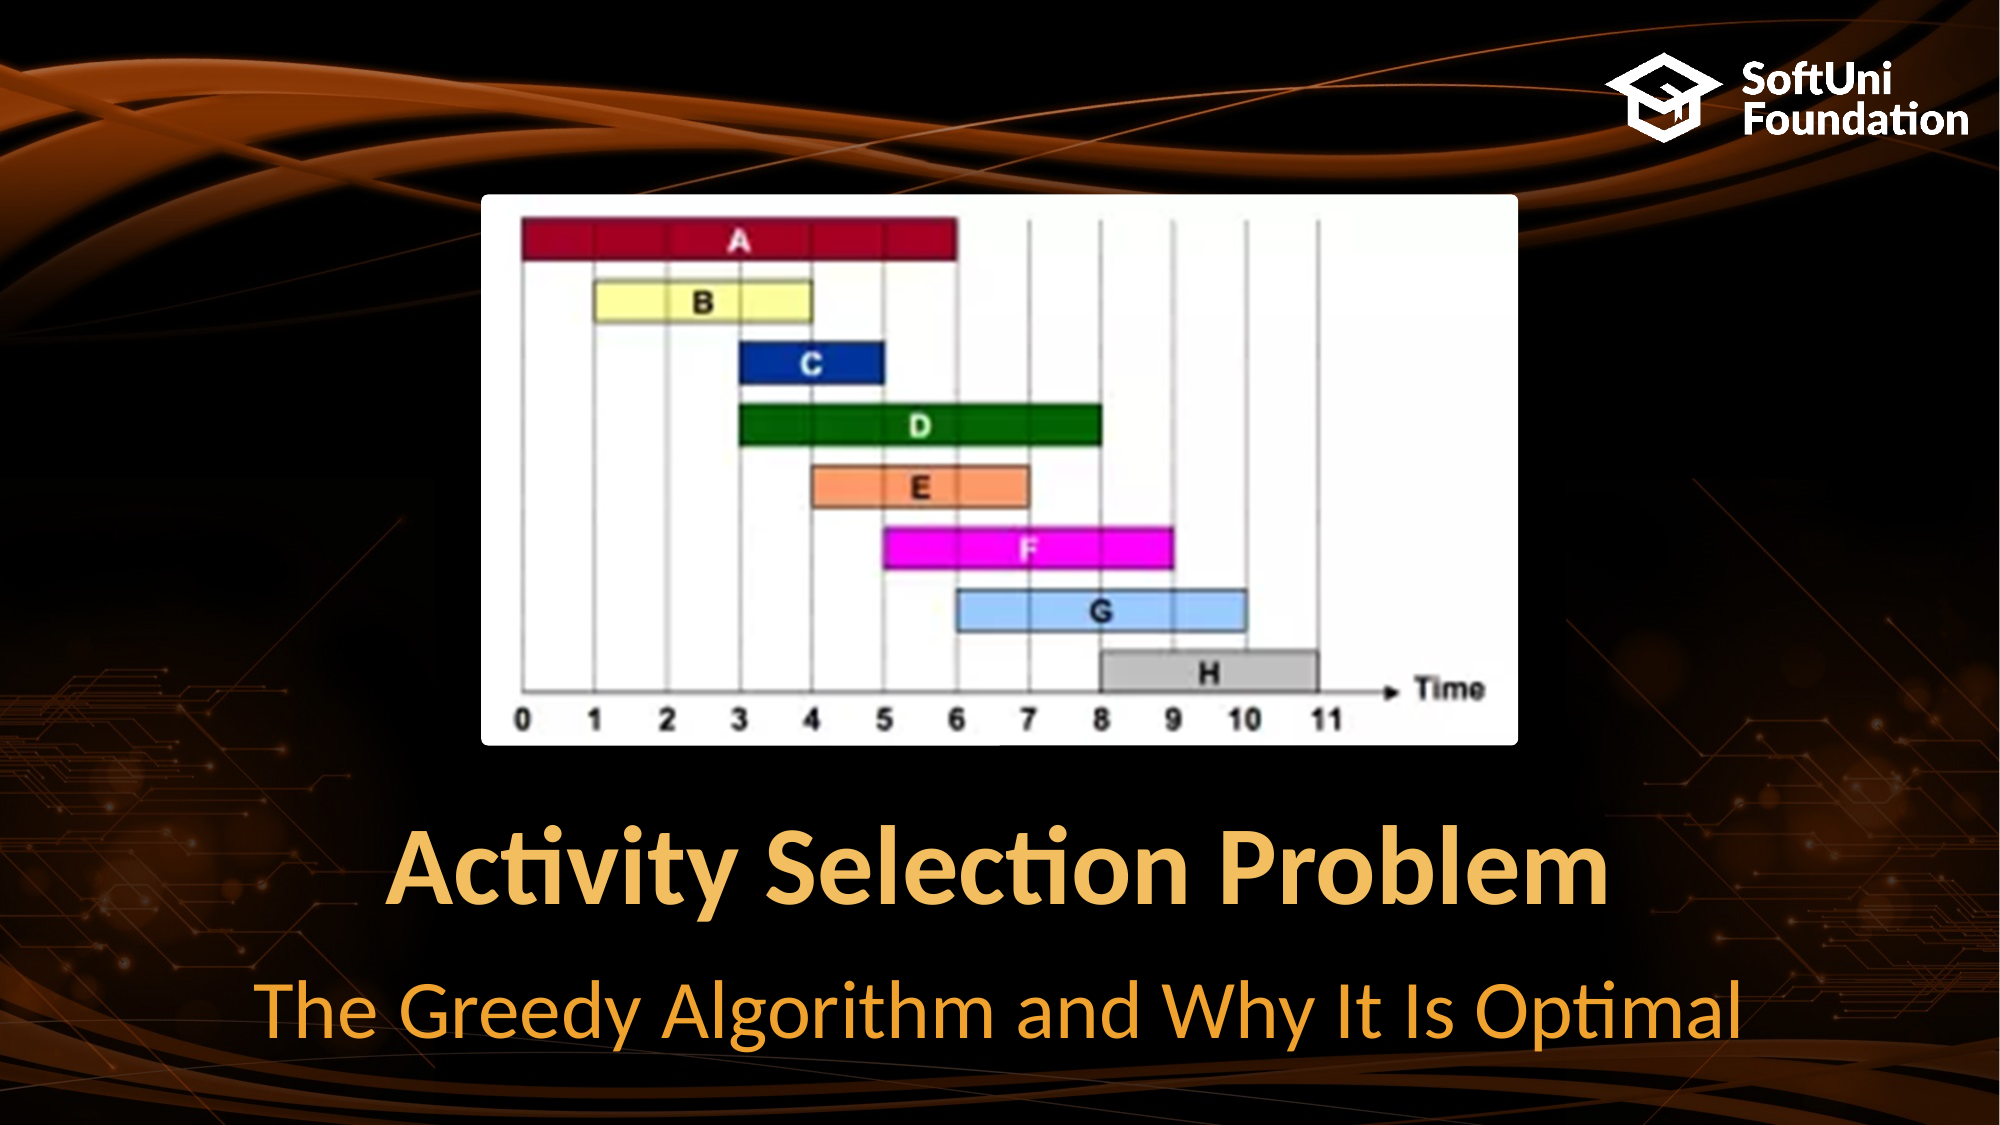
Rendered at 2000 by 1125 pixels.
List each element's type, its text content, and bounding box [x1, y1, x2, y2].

picture [0, 0, 2000, 1125]
title Activity Selection Problem [87, 800, 1913, 935]
list The Greedy Algorithm and Why It Is Optimal [87, 944, 1913, 1062]
